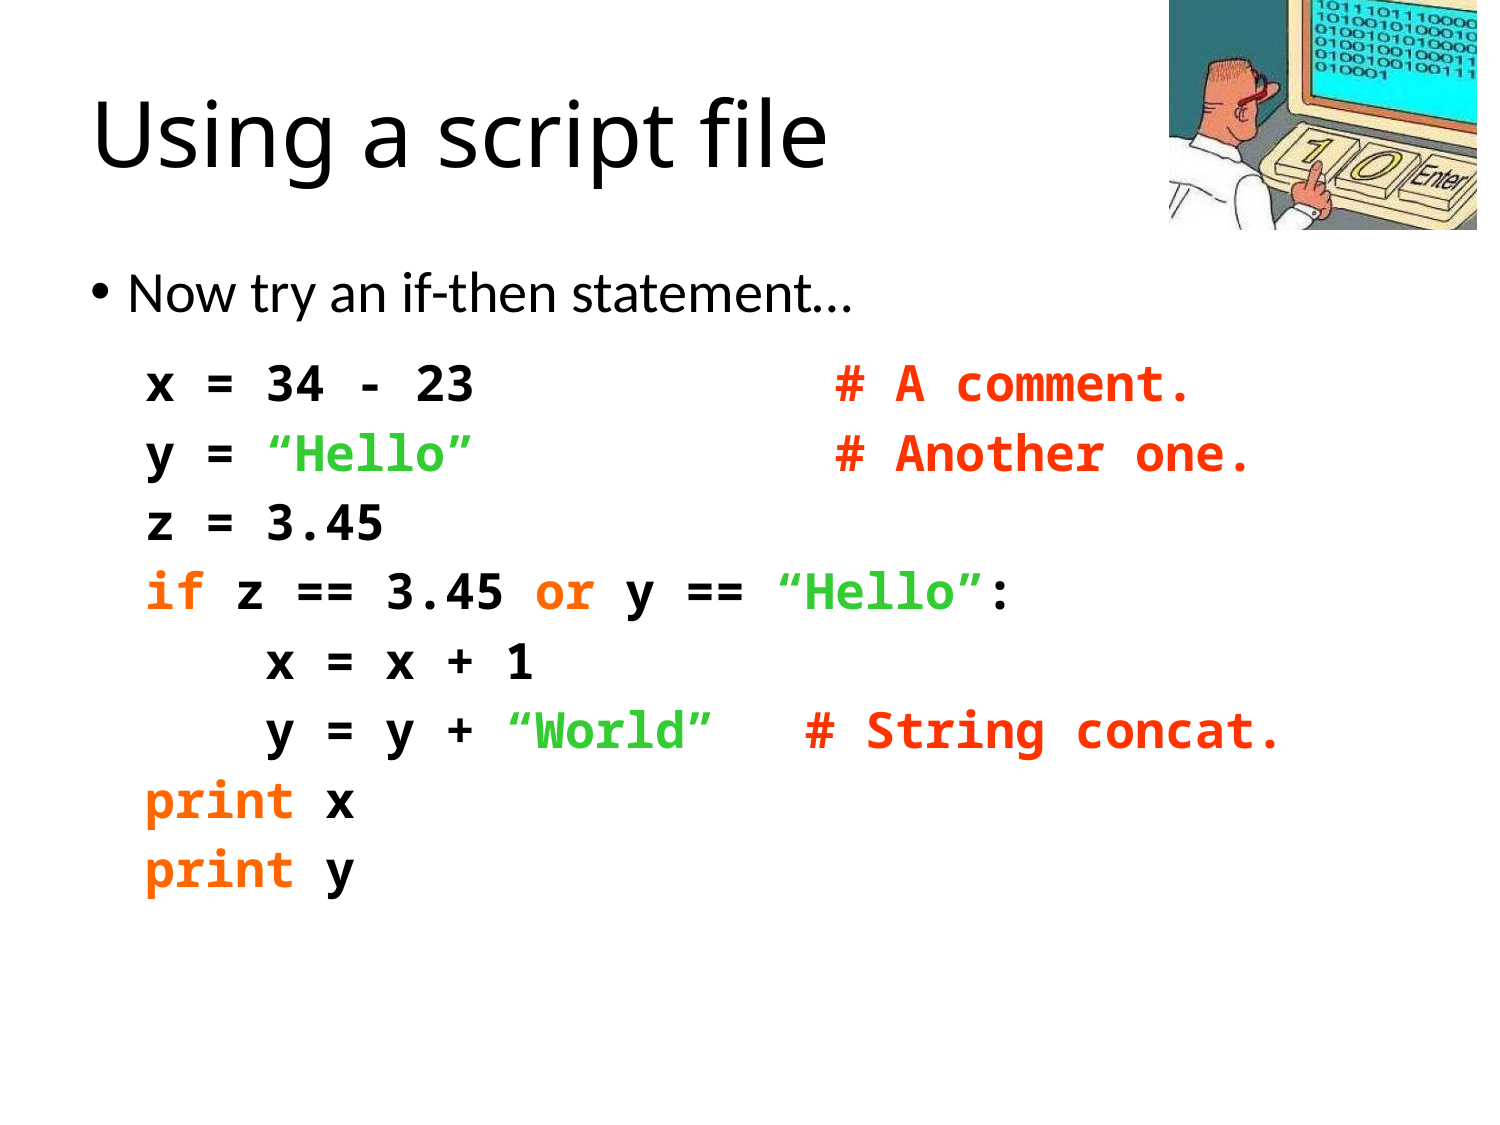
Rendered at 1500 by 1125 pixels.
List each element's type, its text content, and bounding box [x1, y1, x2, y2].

text_box x = 34 - 23 # A comment. y = “Hello” # Another one. z = 3.45 if z == 3.45 or y == “Hello”: x = x + 1 y = y + “World” # String concat. print x print y [100, 344, 1376, 1095]
list Now try an if-then statement… [75, 254, 1463, 973]
picture [1169, 0, 1477, 230]
title Using a script file [75, 25, 1170, 250]
